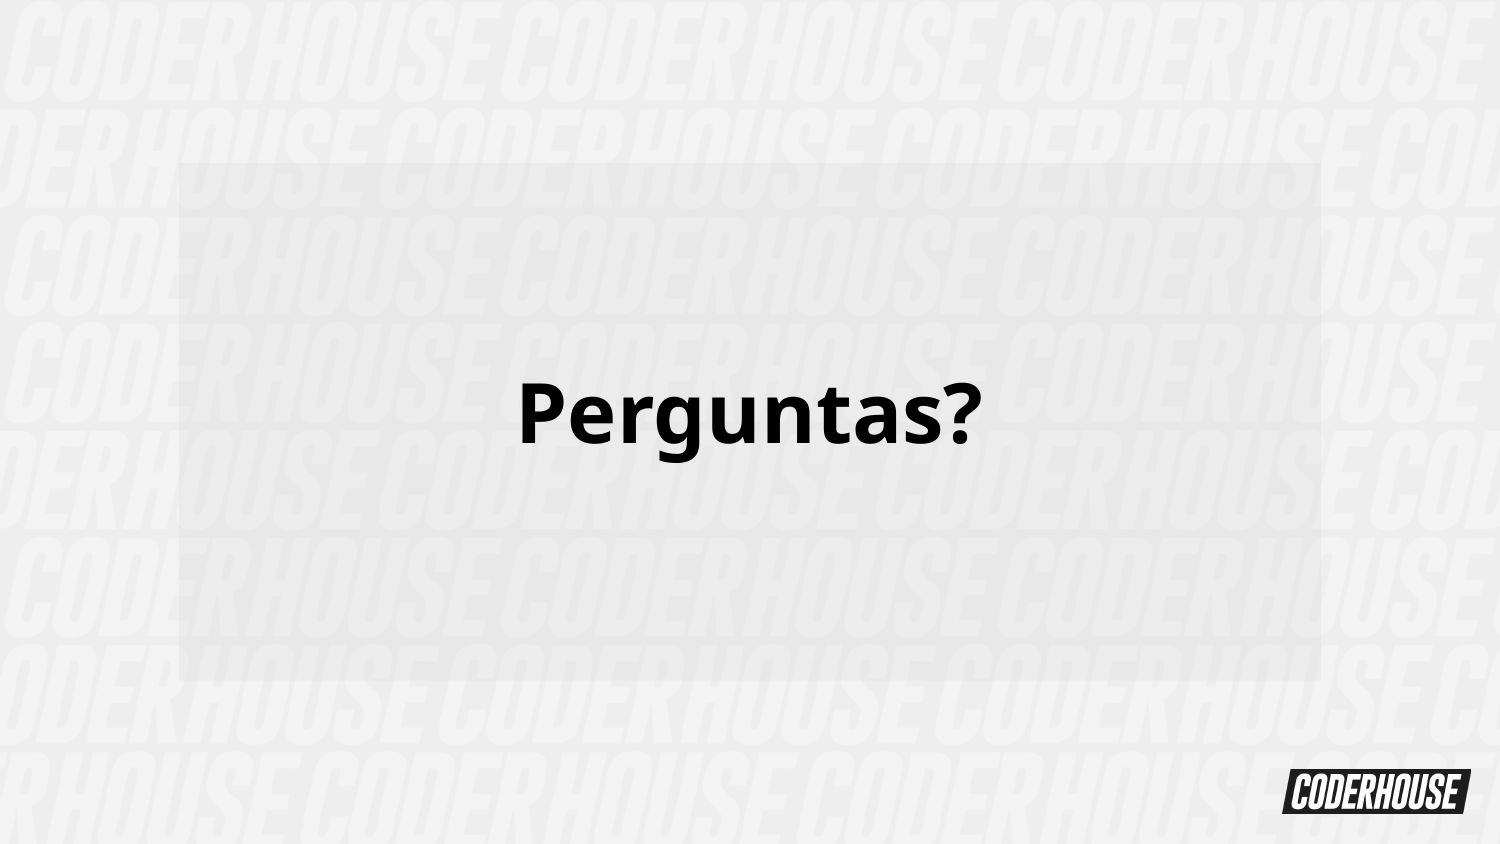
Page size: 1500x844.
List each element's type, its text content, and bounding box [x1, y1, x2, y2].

picture [0, 0, 1500, 844]
text_box Perguntas? [239, 356, 1261, 477]
